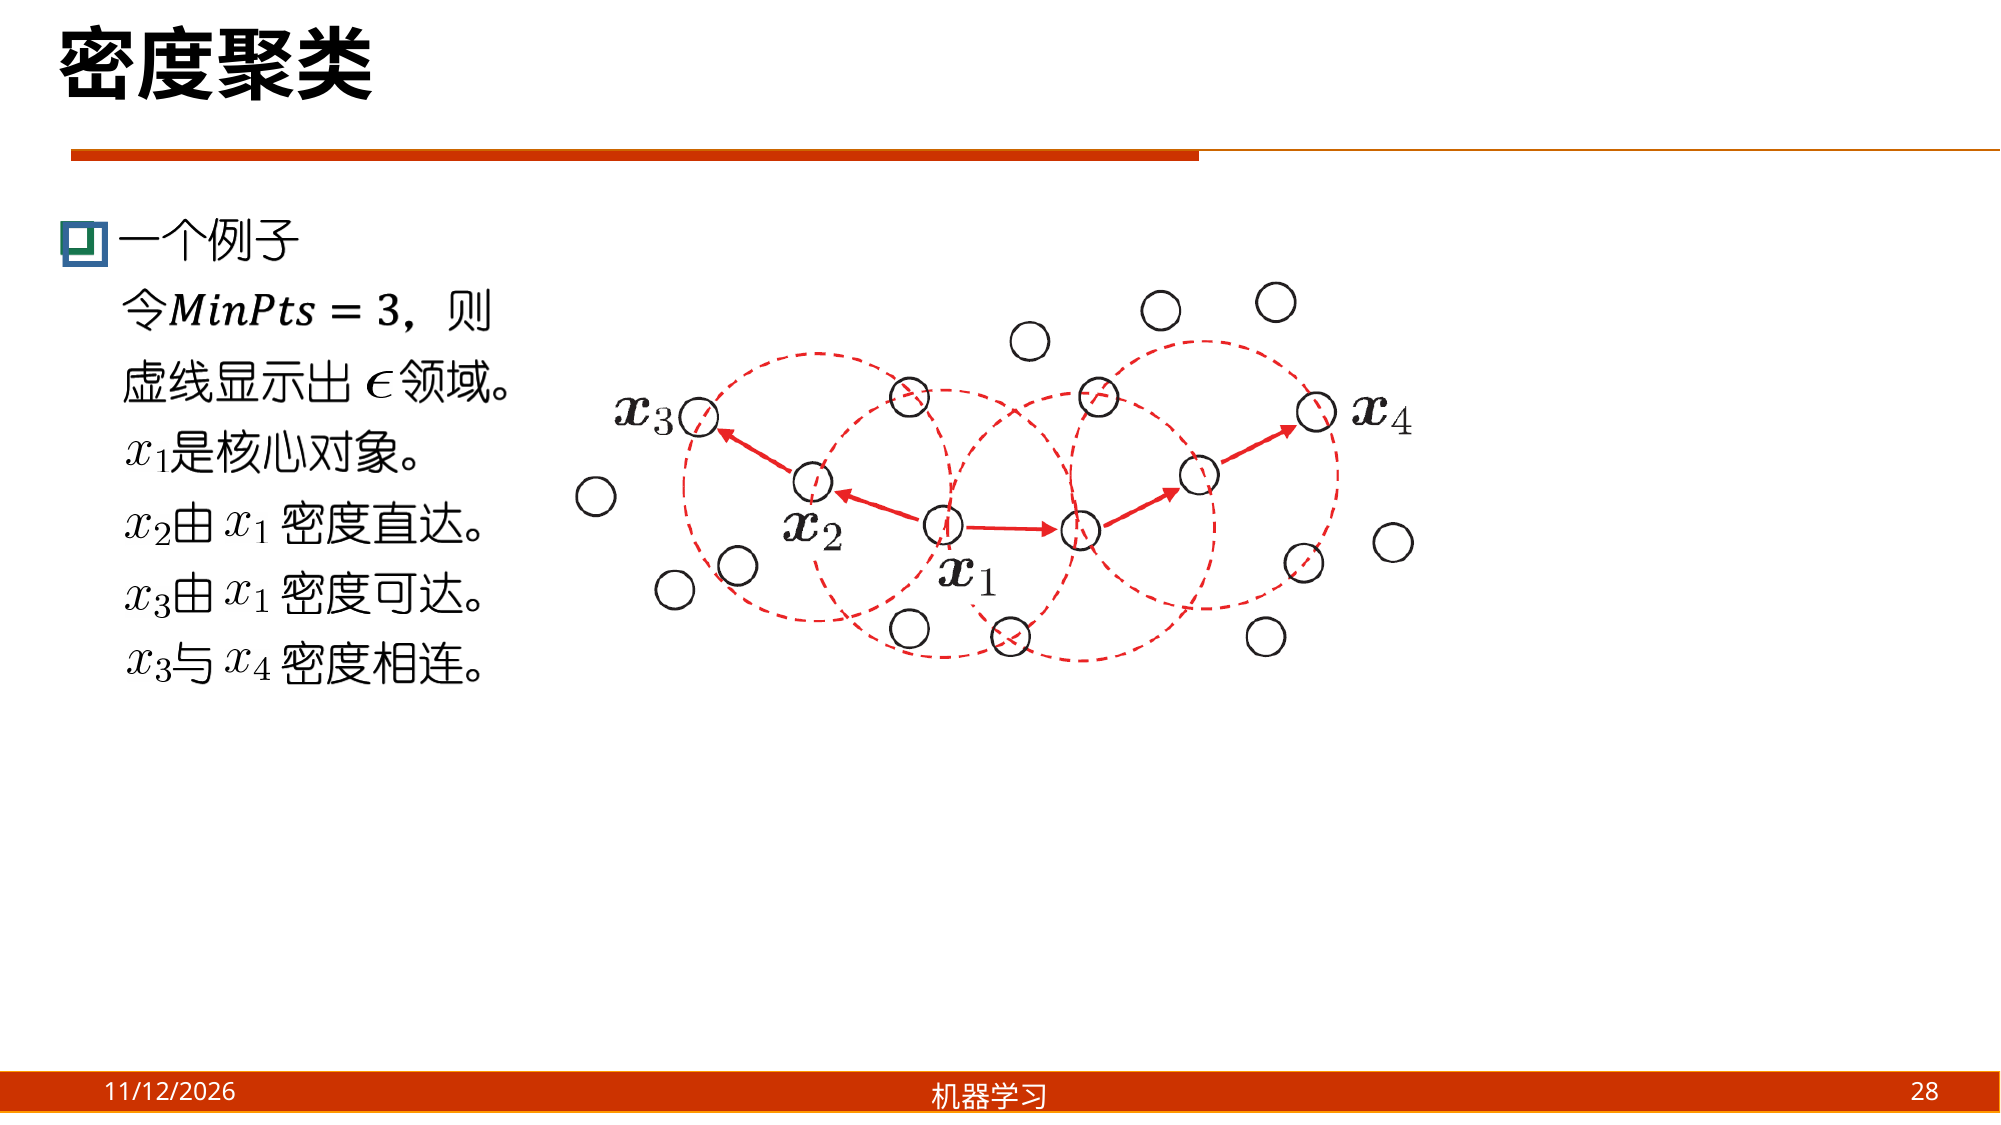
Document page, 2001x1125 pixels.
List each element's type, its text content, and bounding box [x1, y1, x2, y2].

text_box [223, 508, 271, 549]
picture [567, 273, 1431, 681]
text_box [123, 510, 172, 551]
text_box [363, 366, 397, 413]
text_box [223, 577, 271, 617]
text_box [124, 437, 171, 478]
text_box 密度聚类 [42, 7, 1337, 135]
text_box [123, 582, 172, 623]
text_box [42, 207, 1500, 1039]
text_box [125, 646, 173, 687]
slide_number 28 [1505, 1074, 1940, 1113]
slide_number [103, 1074, 538, 1115]
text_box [223, 645, 272, 686]
